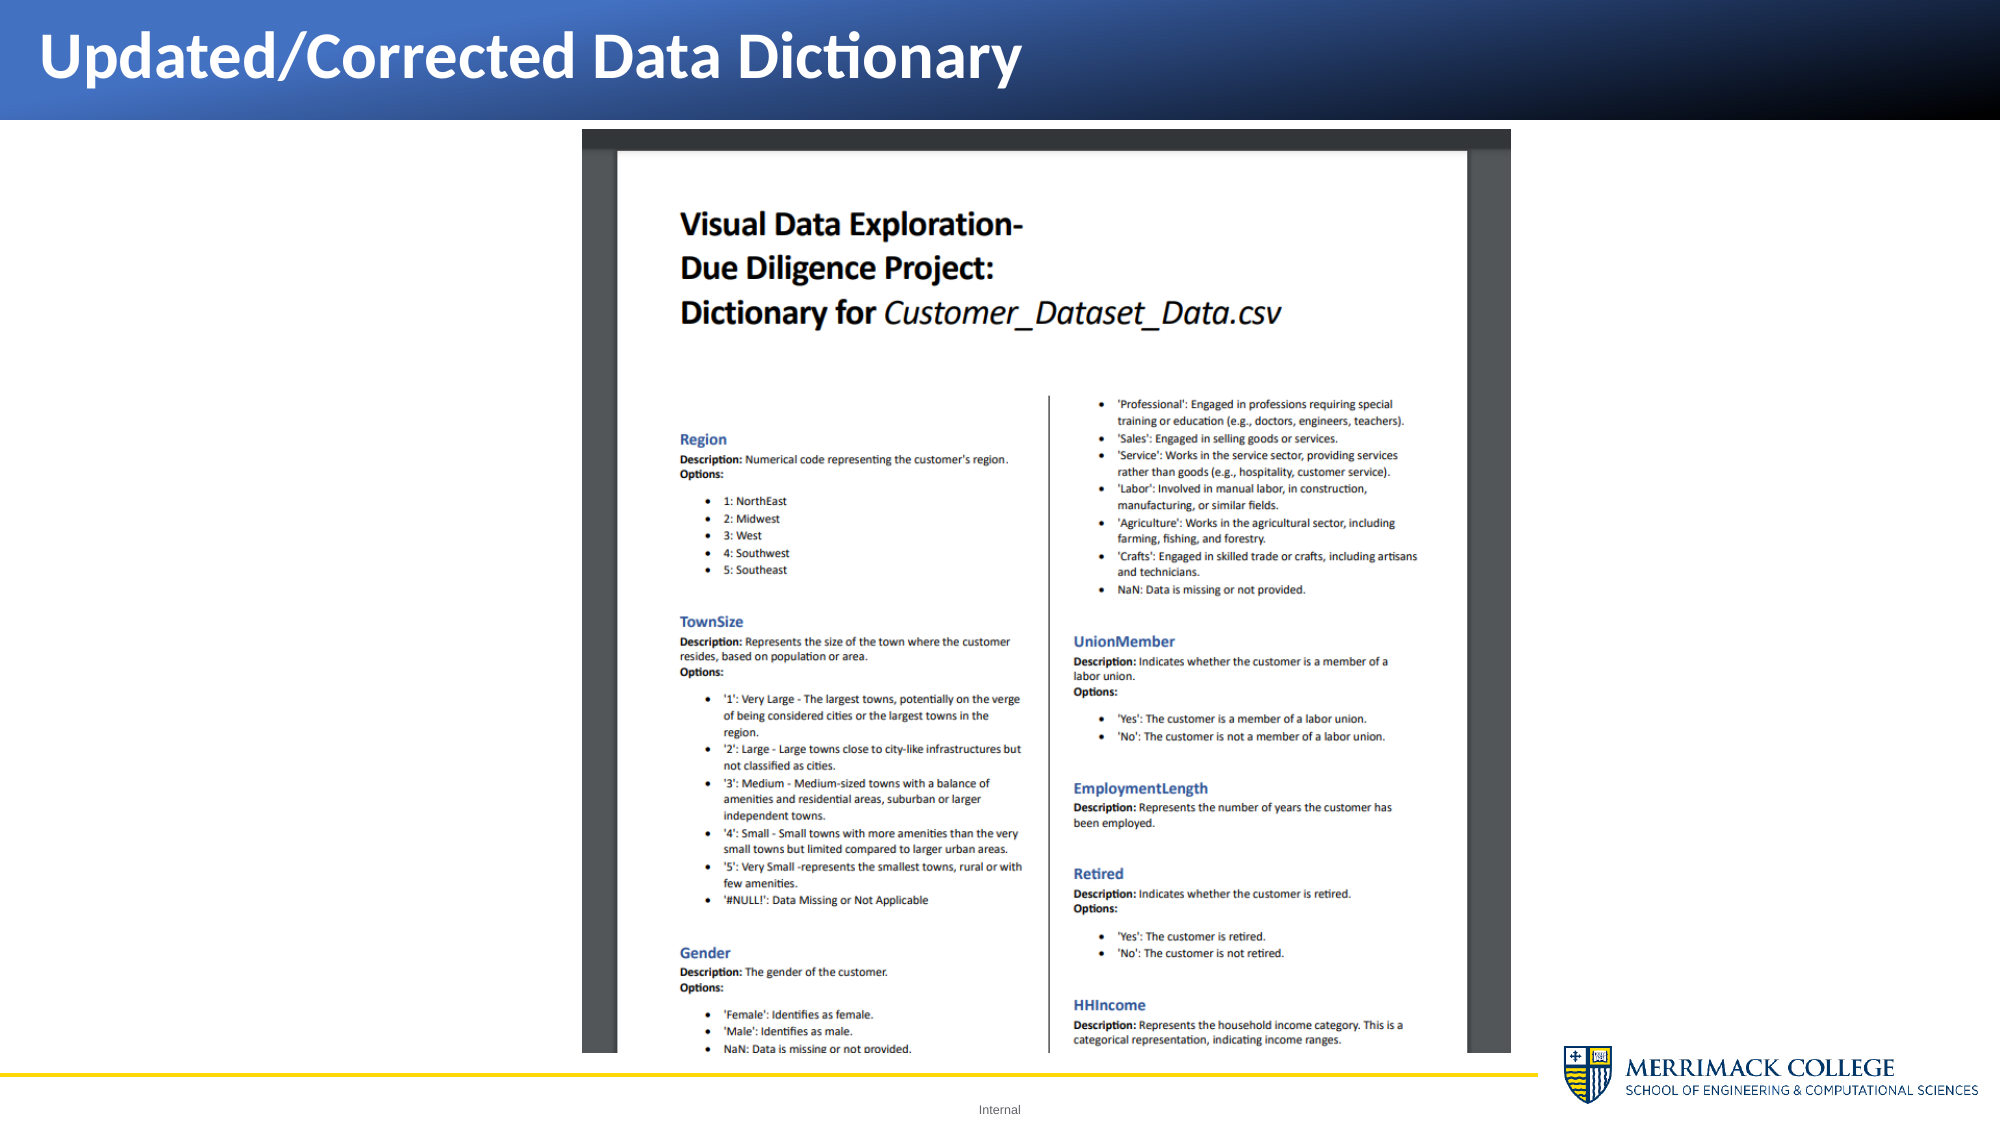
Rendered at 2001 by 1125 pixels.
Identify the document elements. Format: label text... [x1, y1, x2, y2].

picture [581, 128, 1511, 1053]
title Updated/Corrected Data Dictionary [37, 9, 2000, 200]
picture [1562, 1044, 1978, 1105]
picture [0, 0, 2000, 120]
